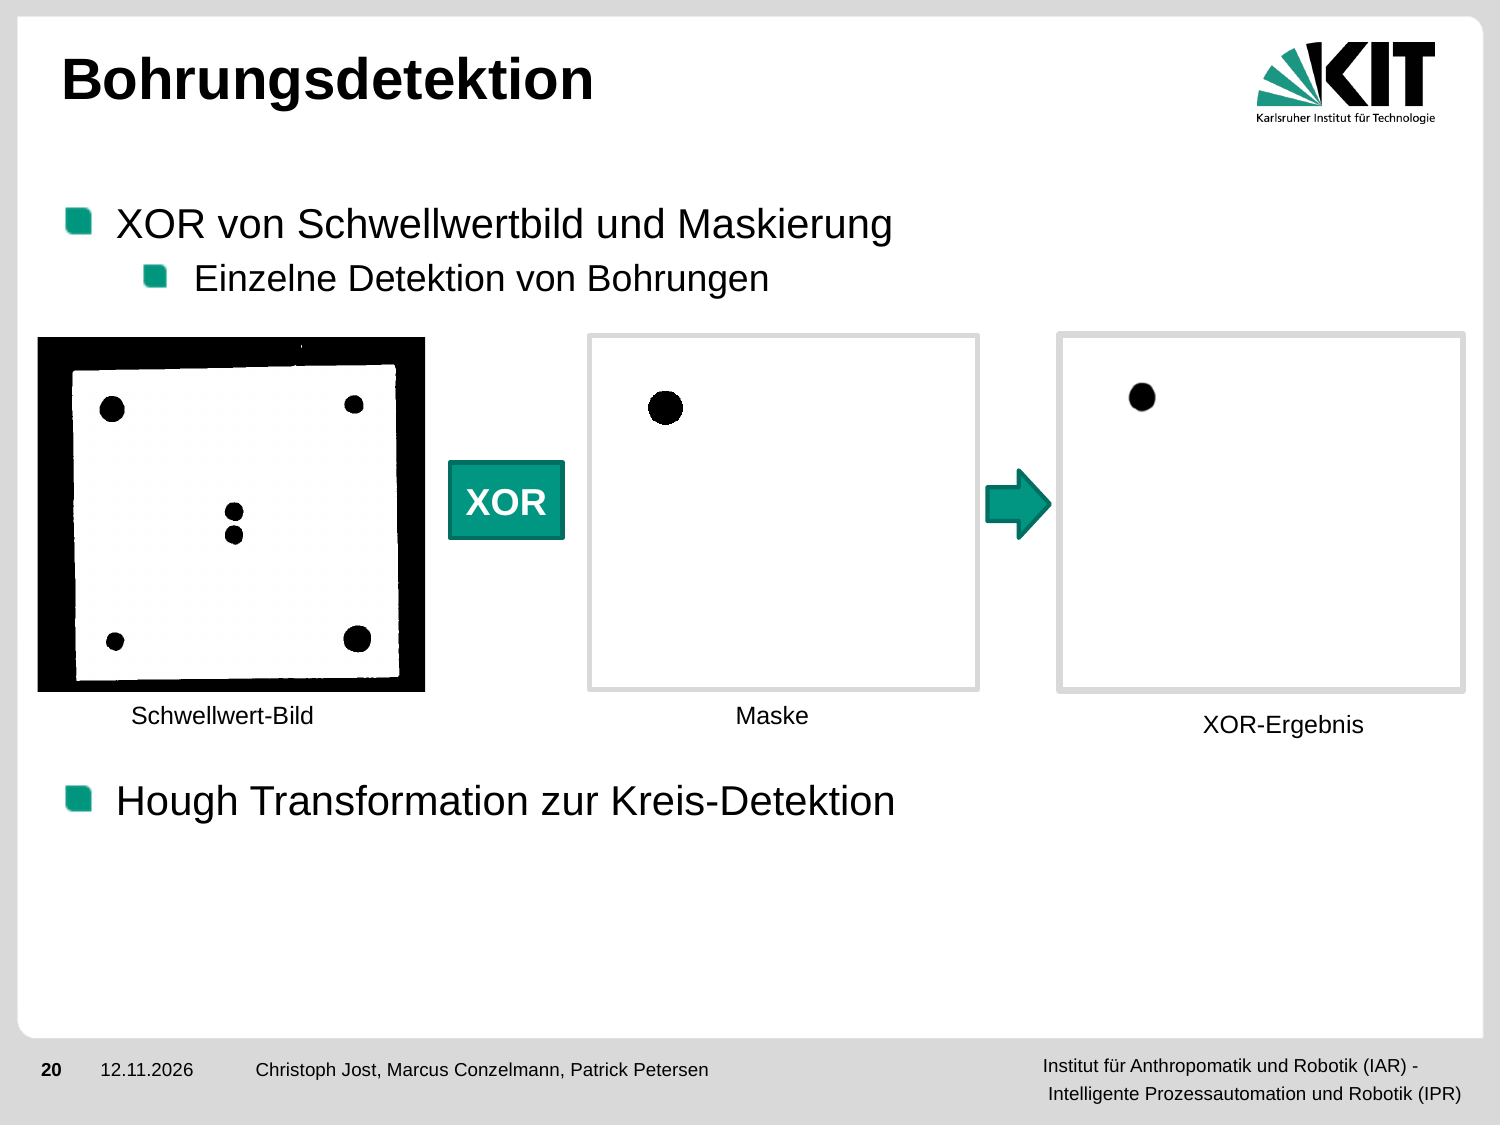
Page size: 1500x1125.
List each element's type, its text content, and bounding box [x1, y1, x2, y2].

text_box Schwellwert-Bild [116, 700, 330, 737]
picture [0, 0, 1500, 1125]
text_box [985, 468, 1052, 540]
text_box XOR [448, 460, 565, 540]
text_box XOR-Ergebnis [1188, 701, 1380, 746]
title Bohrungsdetektion [17, 23, 1152, 138]
text_box Maske [720, 697, 825, 737]
list XOR von Schwellwertbild und Maskierung Einzelne Detektion von Bohrungen Hough Transformation zur Kreis-Detektion [64, 196, 1436, 1000]
